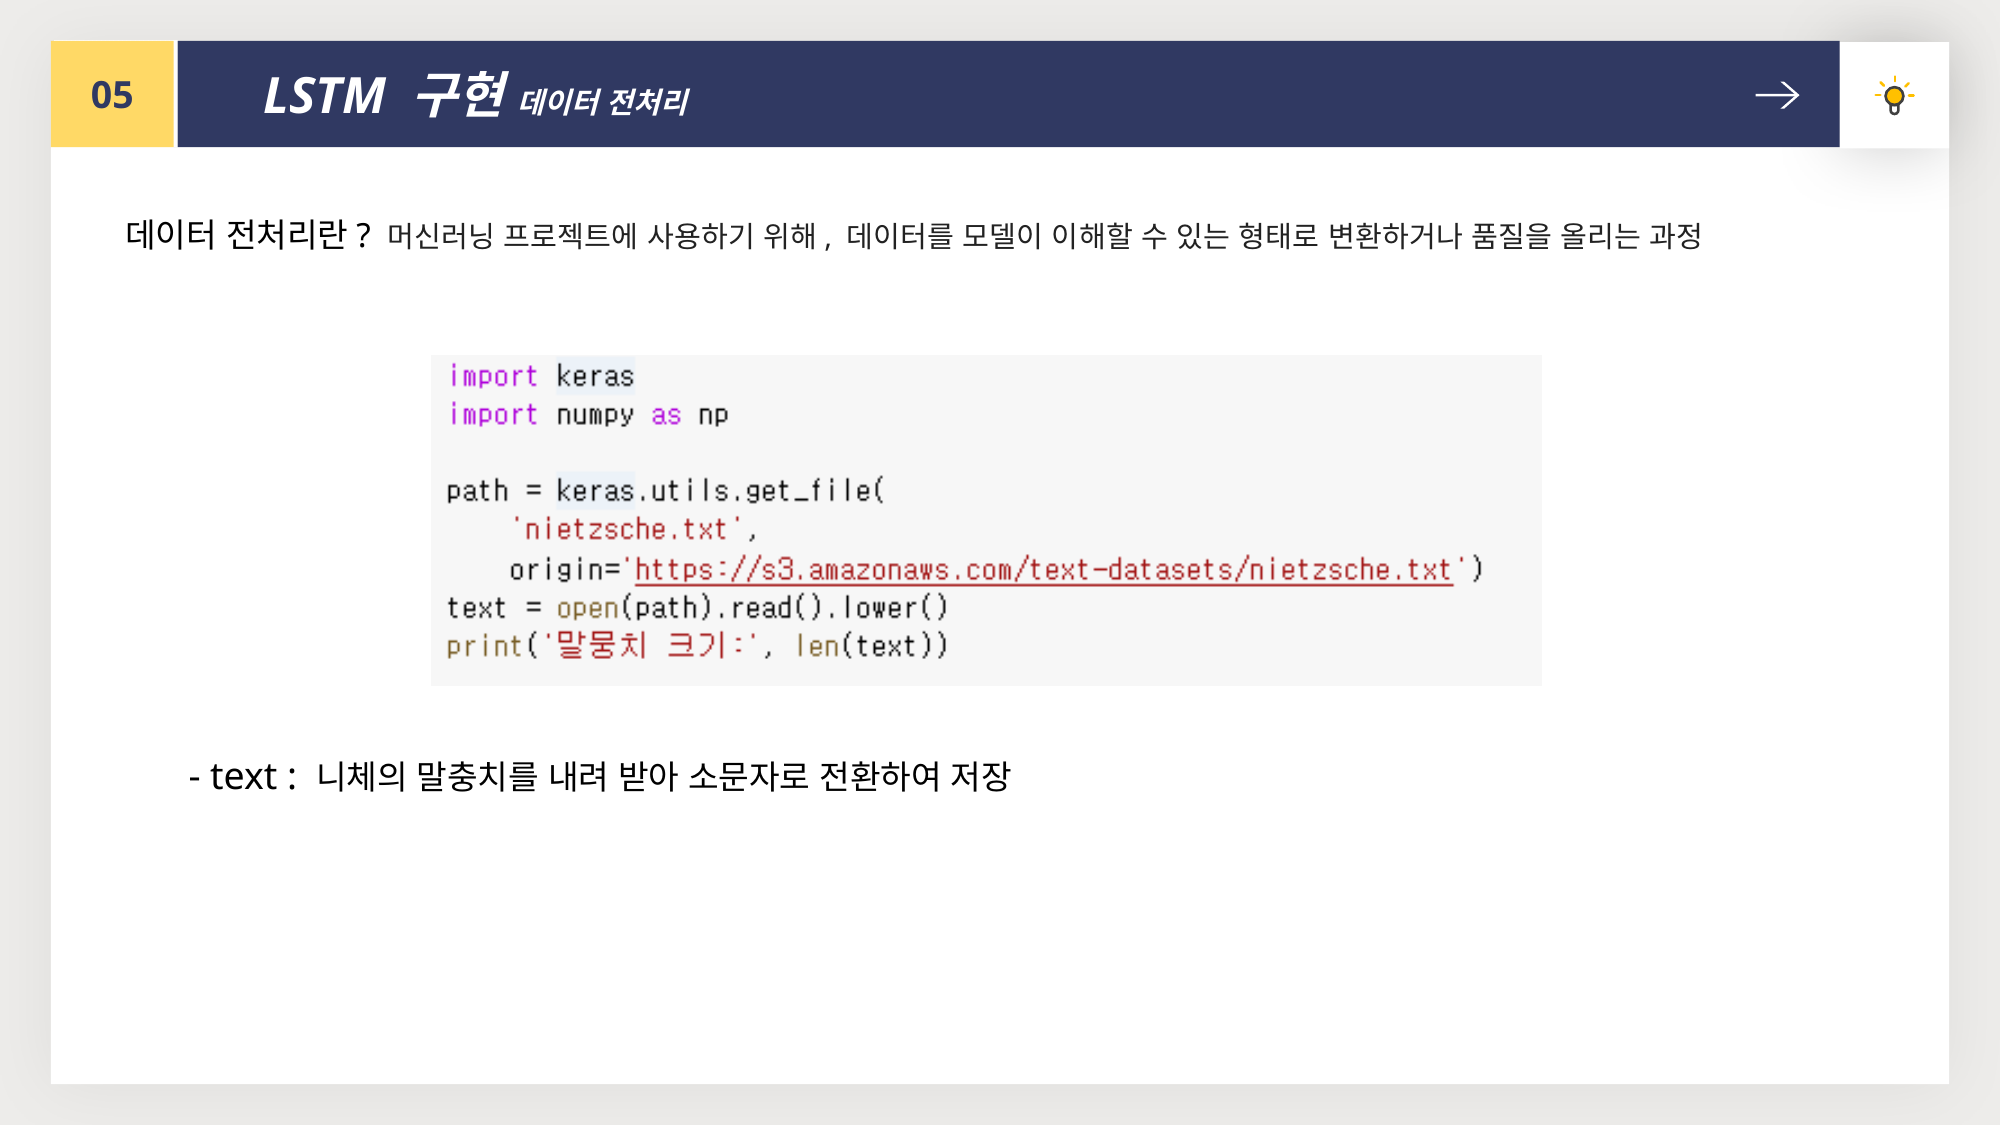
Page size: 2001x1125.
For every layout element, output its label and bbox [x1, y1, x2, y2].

text_box [50, 40, 1950, 1085]
picture [431, 355, 1542, 686]
